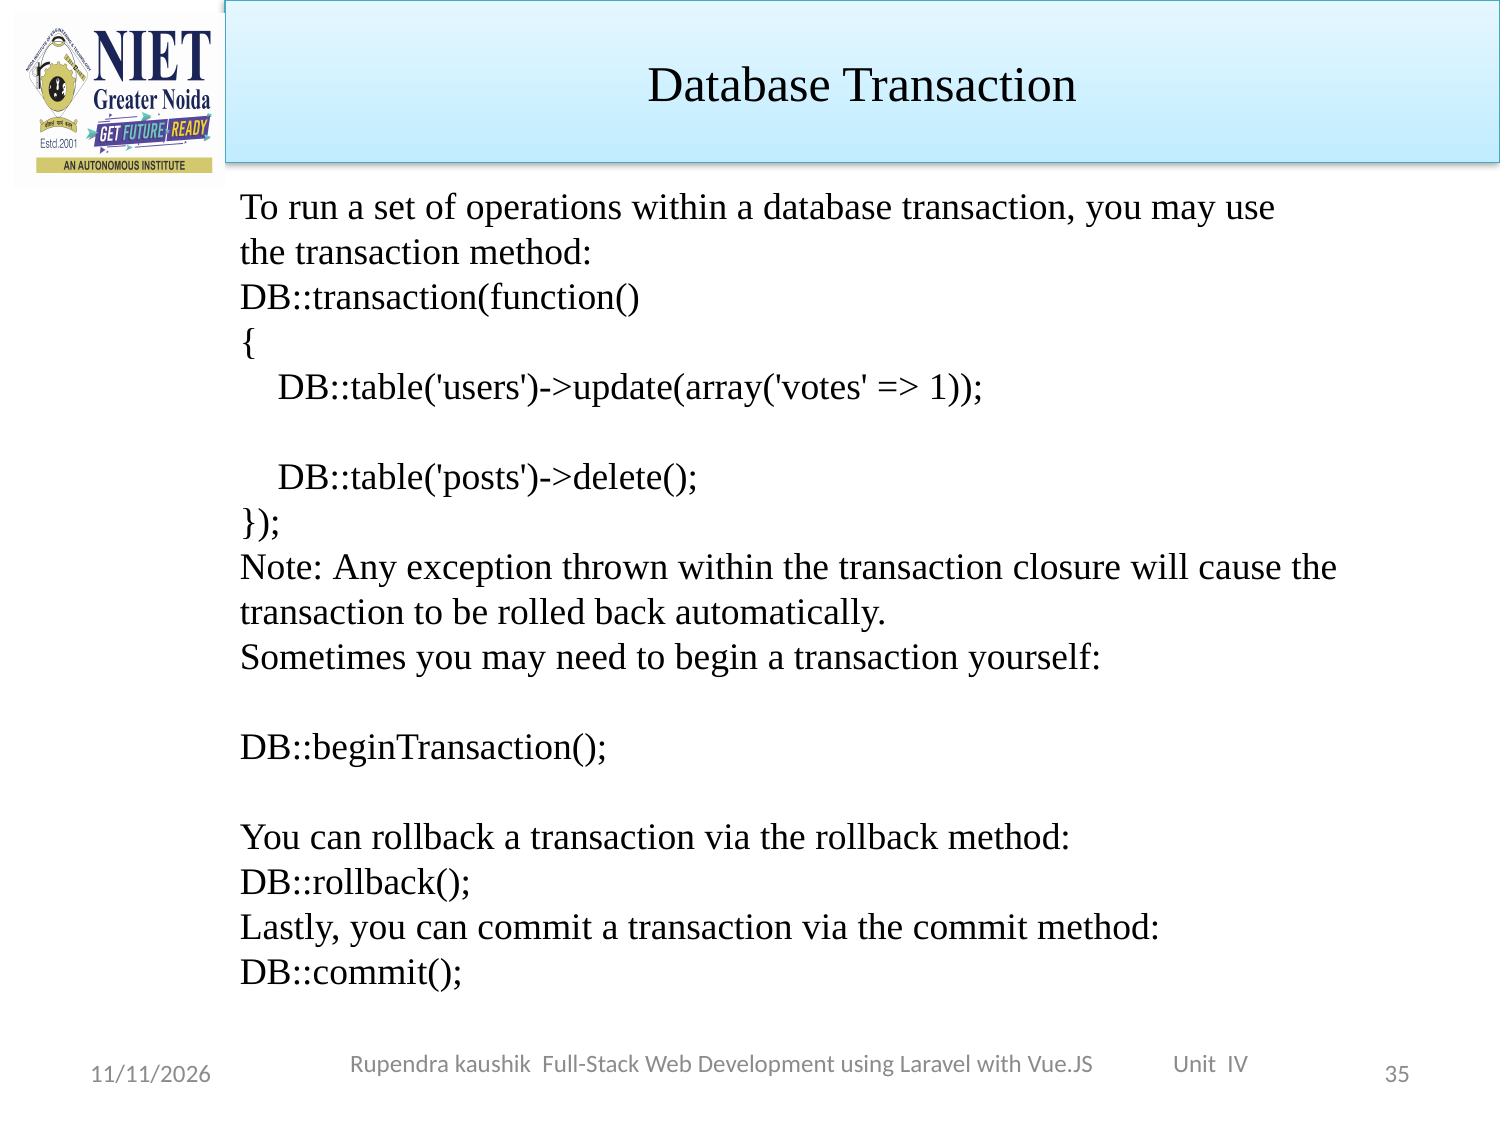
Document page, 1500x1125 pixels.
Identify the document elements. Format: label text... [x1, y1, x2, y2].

footer Rupendra kaushik Full-Stack Web Development using Laravel with Vue.JS Unit IV [312, 1032, 1288, 1093]
picture [13, 13, 226, 188]
text_box Database Transaction [224, 0, 1500, 163]
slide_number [75, 1042, 425, 1103]
text_box To run a set of operations within a database transaction, you may use the transaction method: DB::transaction(function() { DB::table('users')->update(array('votes' => 1)); DB::table('posts')->delete(); }); Note: Any exception thrown within the transaction closure will cause the transaction to be rolled back automatically. Sometimes you may need to begin a transaction yourself: DB::beginTransaction(); You can rollback a transaction via the rollback method: DB::rollback(); Lastly, you can commit a transaction via the commit method: DB::commit(); [224, 174, 1500, 1000]
slide_number 35 [1074, 1042, 1425, 1103]
